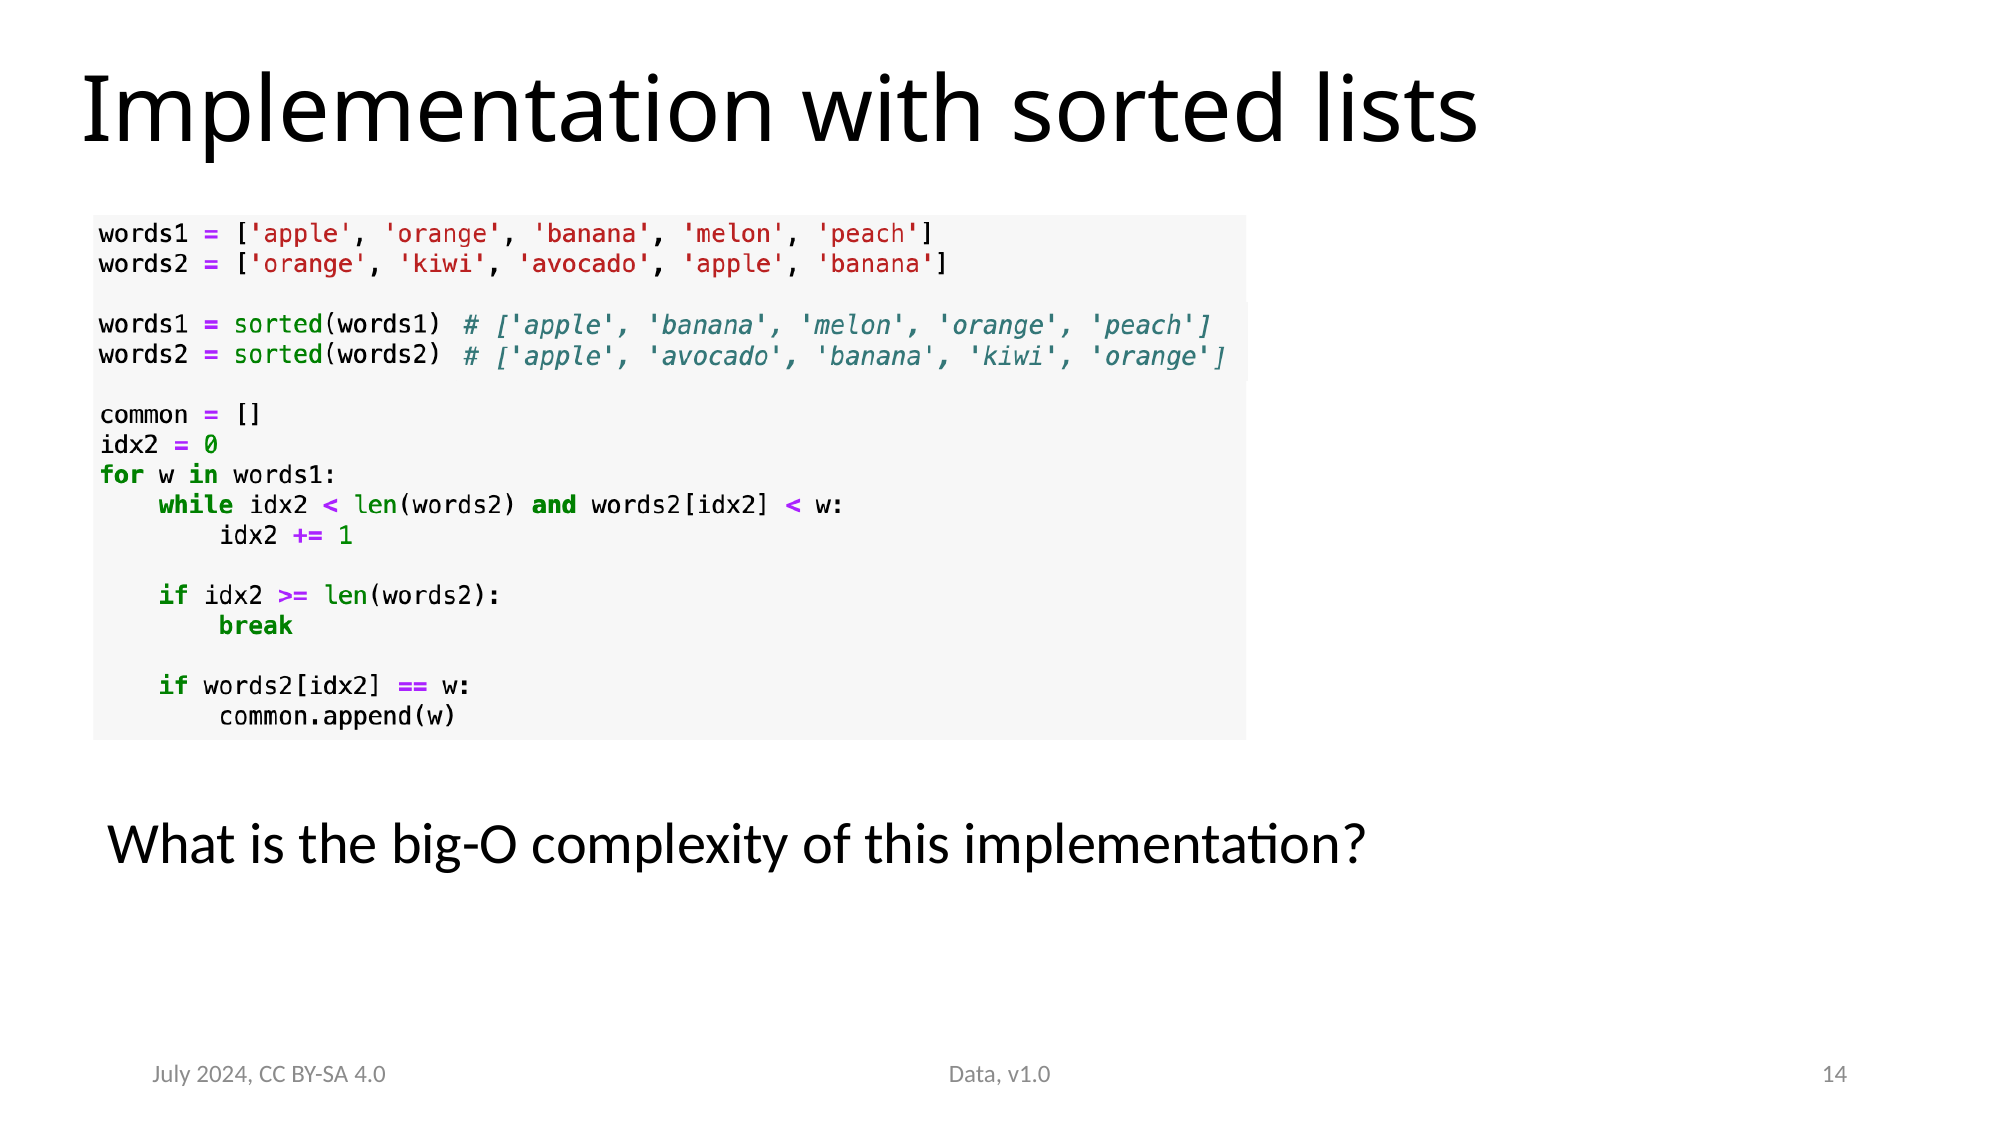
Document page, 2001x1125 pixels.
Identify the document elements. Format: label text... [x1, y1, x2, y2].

footer Data, v1.0 [662, 1042, 1338, 1103]
picture [93, 215, 1248, 740]
slide_number 14 [1412, 1042, 1863, 1103]
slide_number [137, 1042, 588, 1103]
title Implementation with sorted lists [66, 37, 1922, 186]
text_box What is the big-O complexity of this implementation? [92, 797, 1688, 883]
